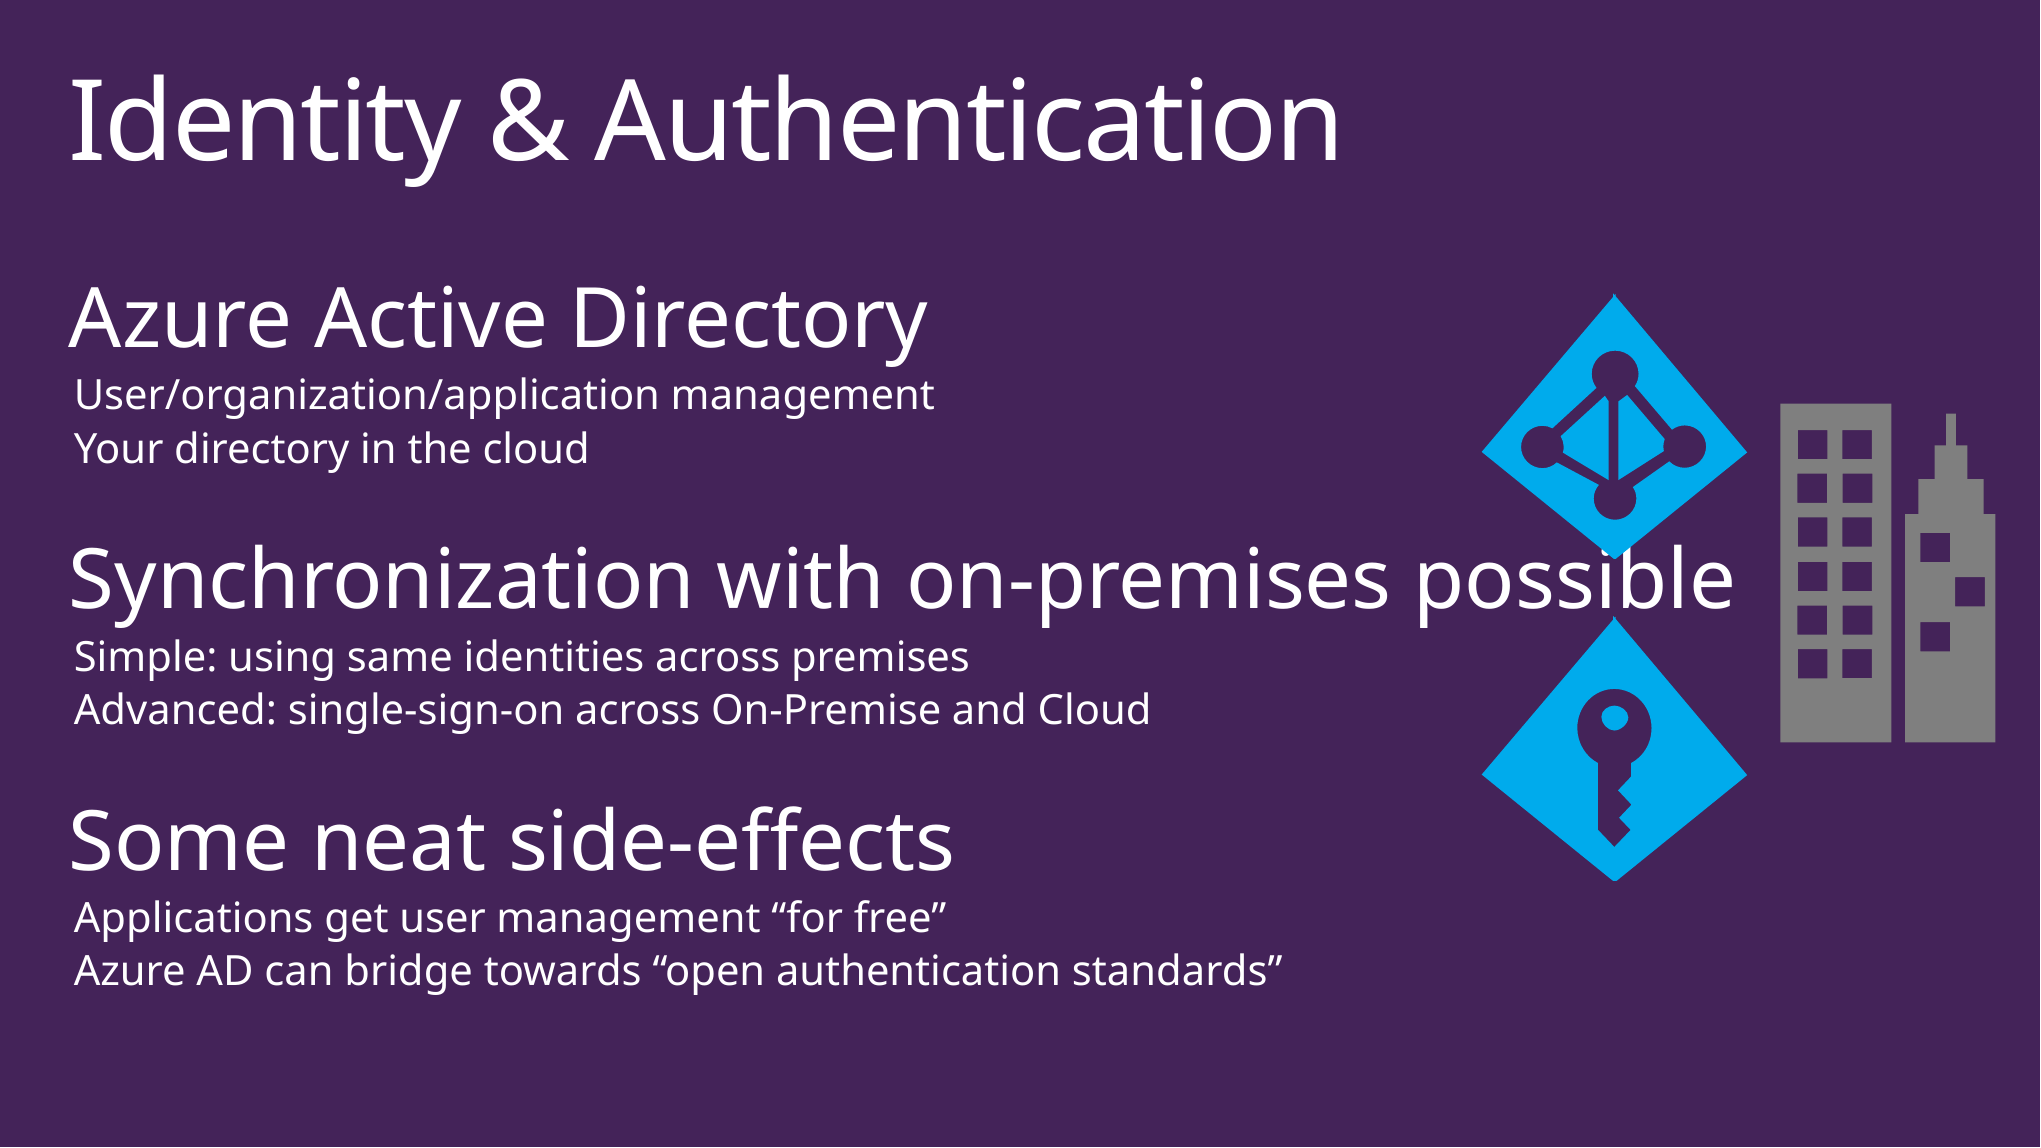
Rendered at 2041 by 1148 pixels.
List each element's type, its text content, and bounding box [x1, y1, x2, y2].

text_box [1471, 283, 1996, 882]
title Identity & Authentication [45, 48, 1996, 198]
list Azure Active Directory User/organization/application management Your directory in the cloud Synchronization with on-premises possible Simple: using same identities across premises Advanced: single-sign-on across On-Premise and Cloud Some neat side-effects Applications get user management “for free” Azure AD can bridge towards “open authentication standards” [45, 198, 1996, 537]
